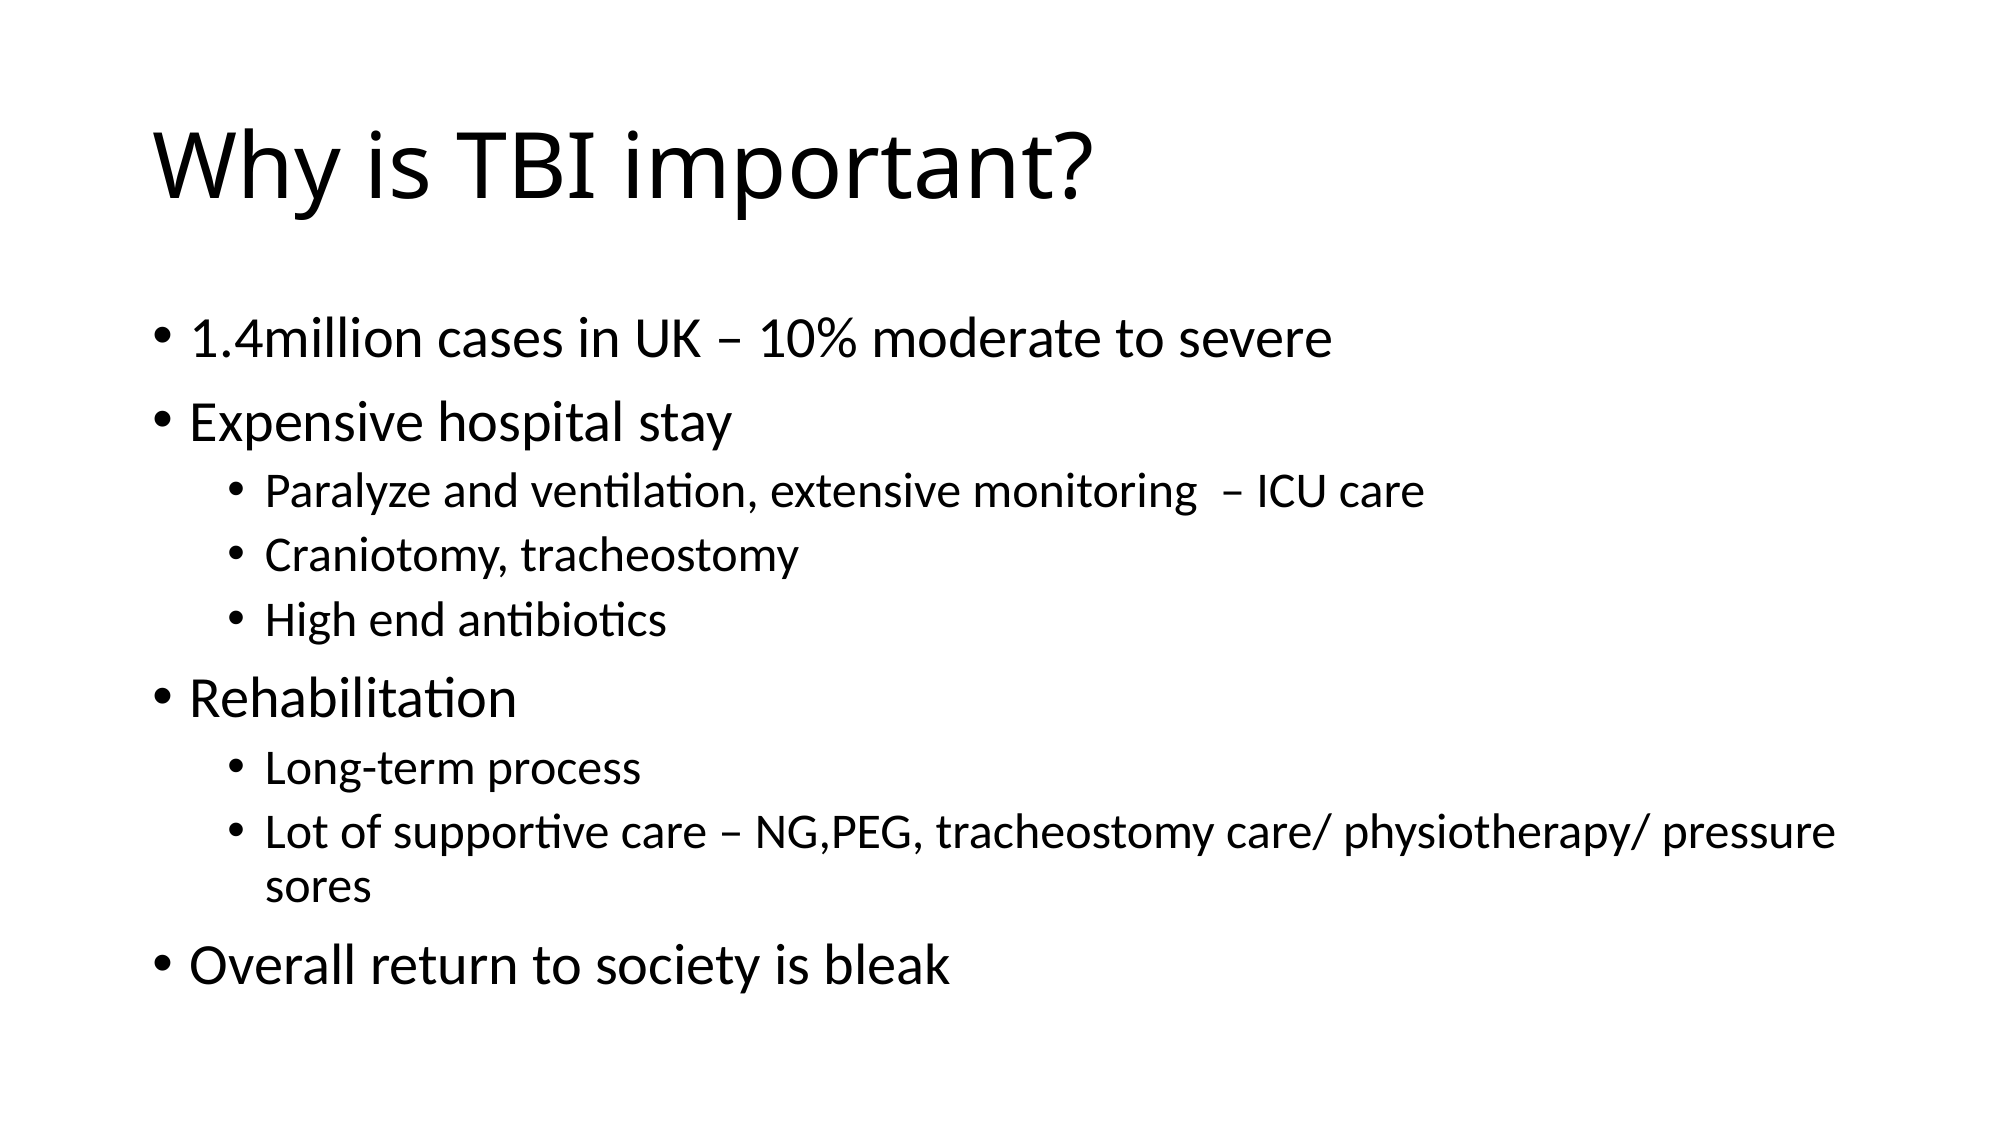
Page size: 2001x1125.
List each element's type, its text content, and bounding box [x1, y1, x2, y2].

title Why is TBI important? [137, 59, 1863, 278]
list 1.4million cases in UK – 10% moderate to severe Expensive hospital stay Paralyze and ventilation, extensive monitoring – ICU care Craniotomy, tracheostomy High end antibiotics Rehabilitation Long-term process Lot of supportive care – NG,PEG, tracheostomy care/ physiotherapy/ pressure sores Overall return to society is bleak [137, 299, 1863, 1014]
